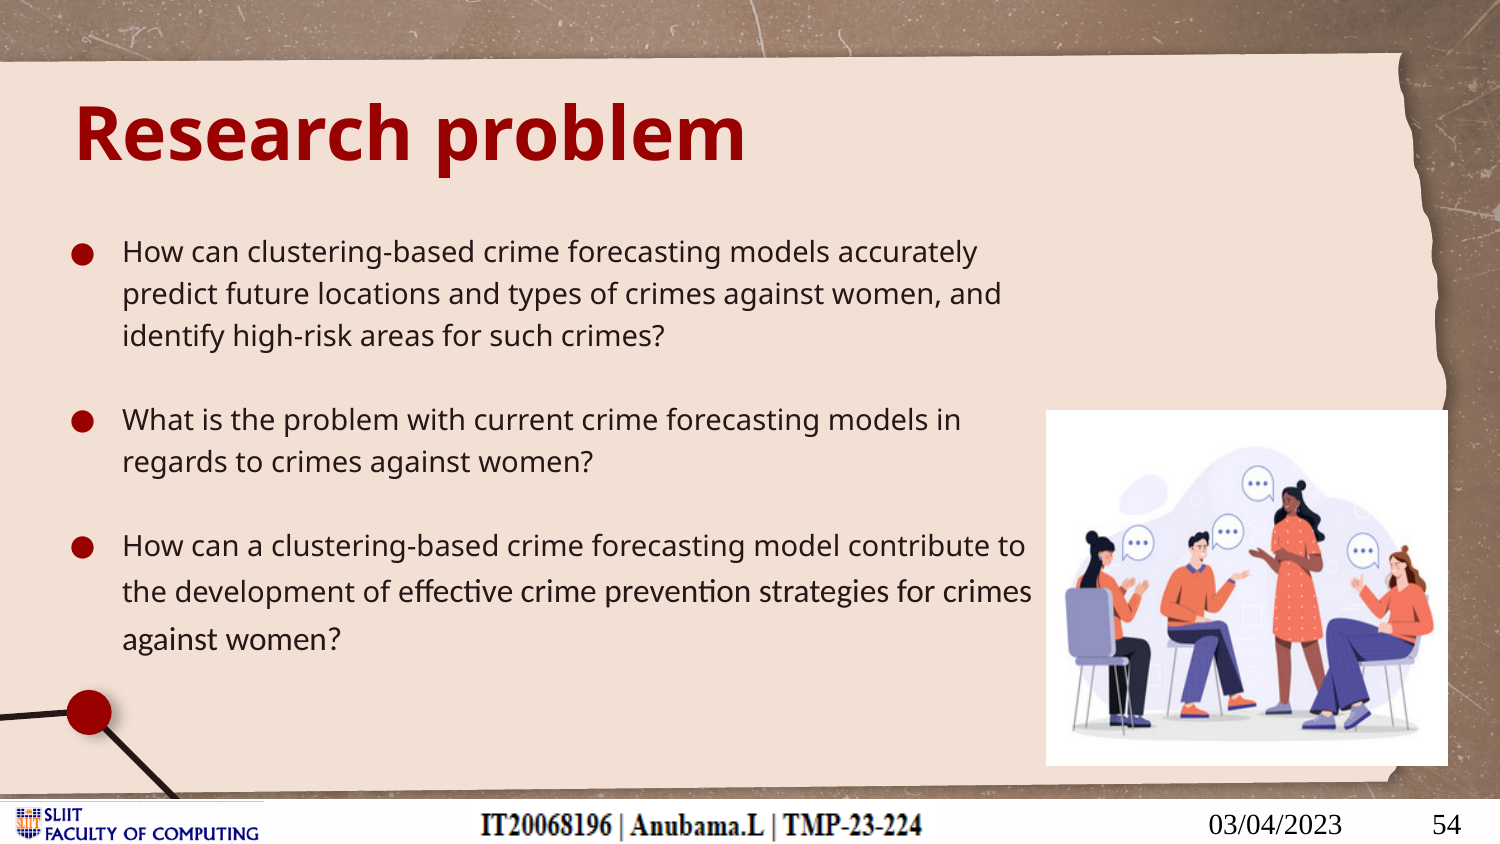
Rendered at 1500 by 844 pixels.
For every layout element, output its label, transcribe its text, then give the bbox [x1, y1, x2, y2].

picture [0, 0, 1500, 844]
list How can clustering-based crime forecasting models accurately predict future locations and types of crimes against women, and identify high-risk areas for such crimes? What is the problem with current crime forecasting models in regards to crimes against women? How can a clustering-based crime forecasting model contribute to the development of effective crime prevention strategies for crimes against women? [32, 211, 1064, 653]
title Research problem [58, 70, 1325, 175]
